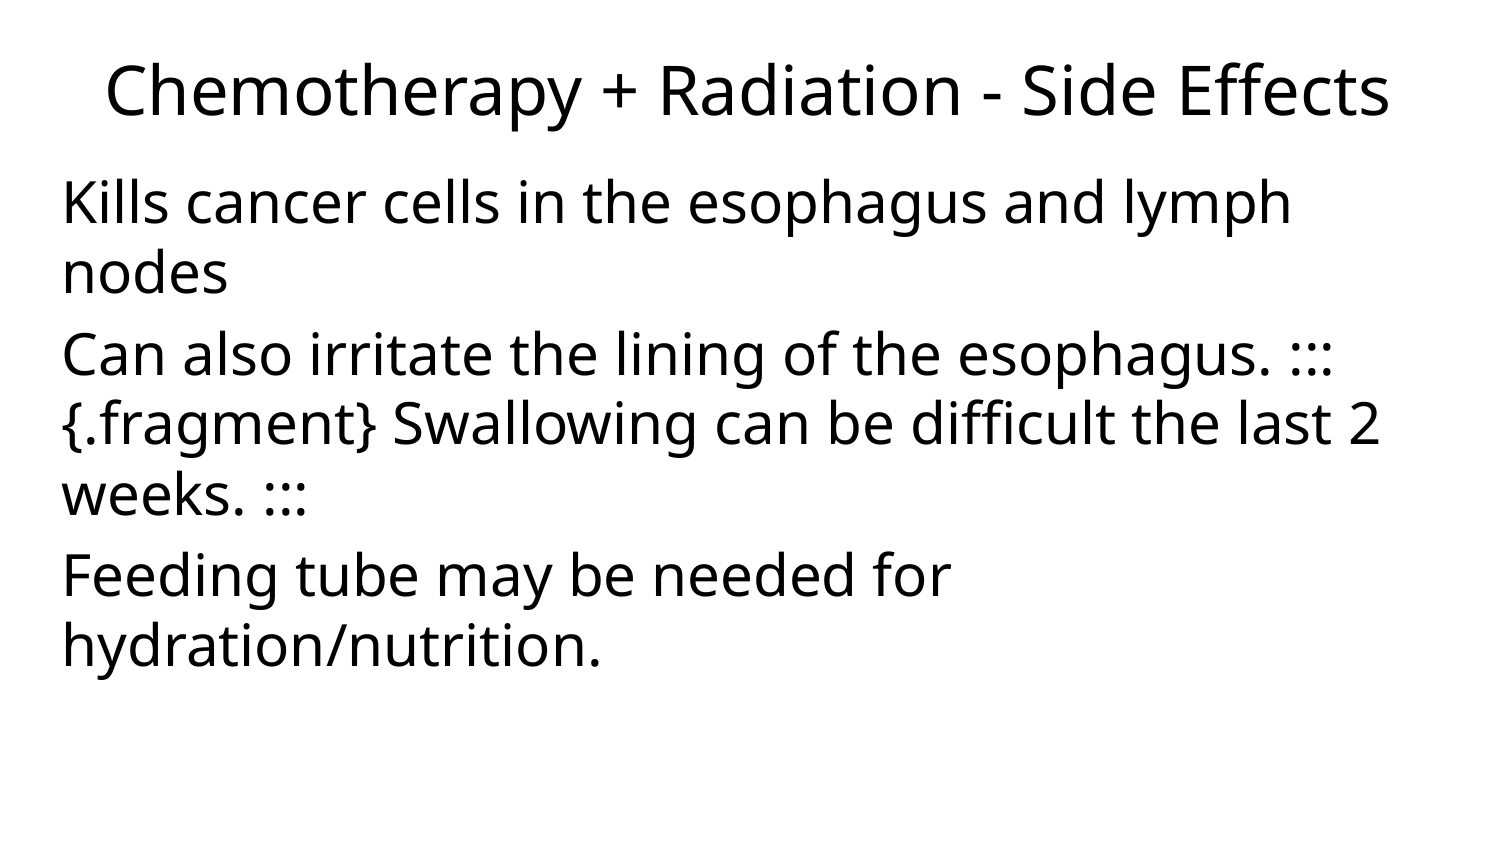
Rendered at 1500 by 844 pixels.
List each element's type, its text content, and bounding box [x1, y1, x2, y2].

title Chemotherapy + Radiation - Side Effects [46, 33, 1450, 143]
list Kills cancer cells in the esophagus and lymph nodes Can also irritate the lining of the esophagus. ::: {.fragment} Swallowing can be difficult the last 2 weeks. ::: Feeding tube may be needed for hydration/nutrition. [46, 157, 1450, 810]
